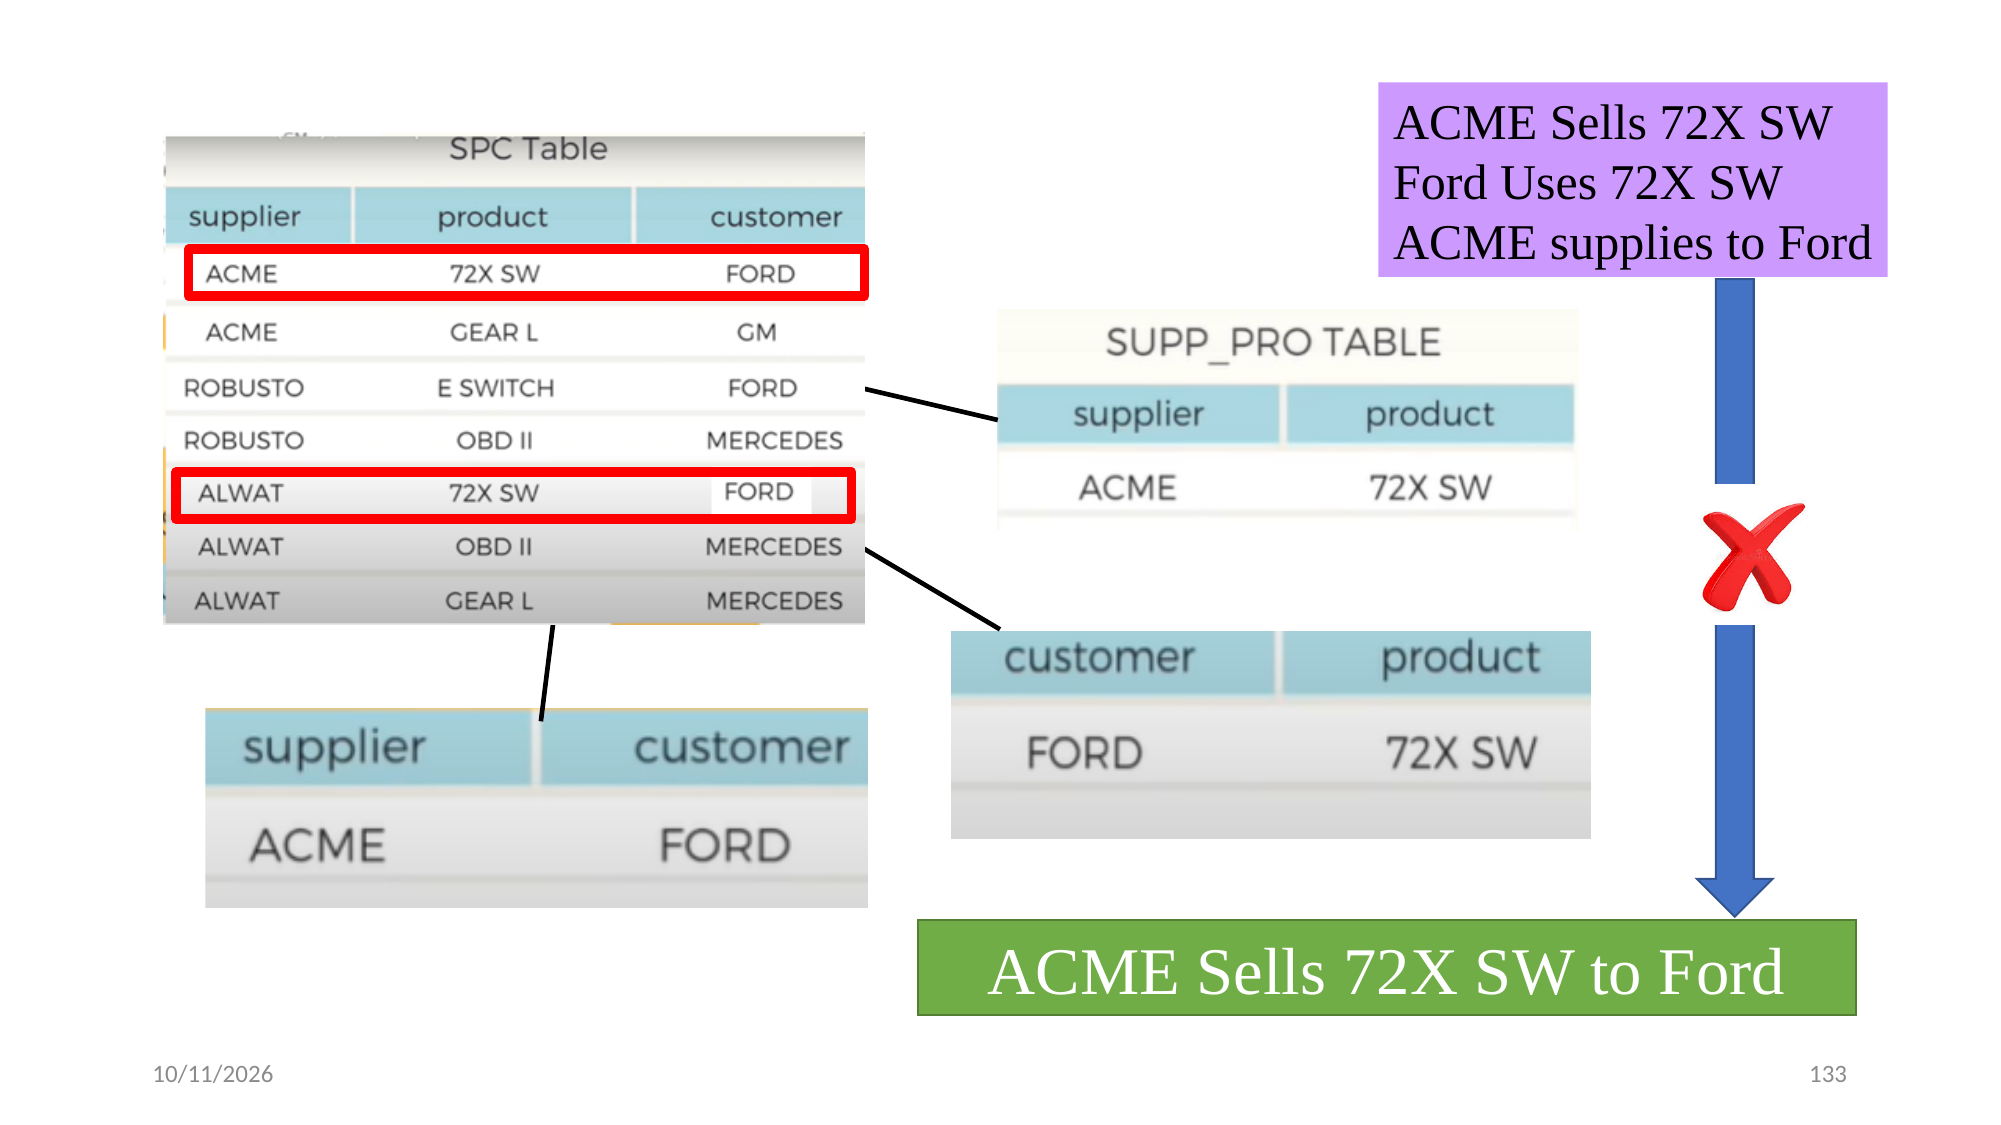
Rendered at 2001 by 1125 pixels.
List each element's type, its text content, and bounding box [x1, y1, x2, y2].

picture [205, 708, 871, 917]
text_box [1694, 625, 1776, 919]
text_box ACME Sells 72X SW to Ford [917, 919, 1857, 1016]
picture [951, 631, 1591, 840]
slide_number 133 [1412, 1042, 1863, 1103]
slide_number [137, 1042, 588, 1103]
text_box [865, 383, 998, 420]
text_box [540, 625, 558, 722]
picture [162, 132, 865, 625]
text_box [841, 535, 1000, 630]
picture [1668, 484, 1825, 625]
picture [997, 309, 1579, 531]
text_box ACME Sells 72X SW Ford Uses 72X SW ACME supplies to Ford [1378, 82, 1888, 277]
text_box [1714, 278, 1755, 484]
